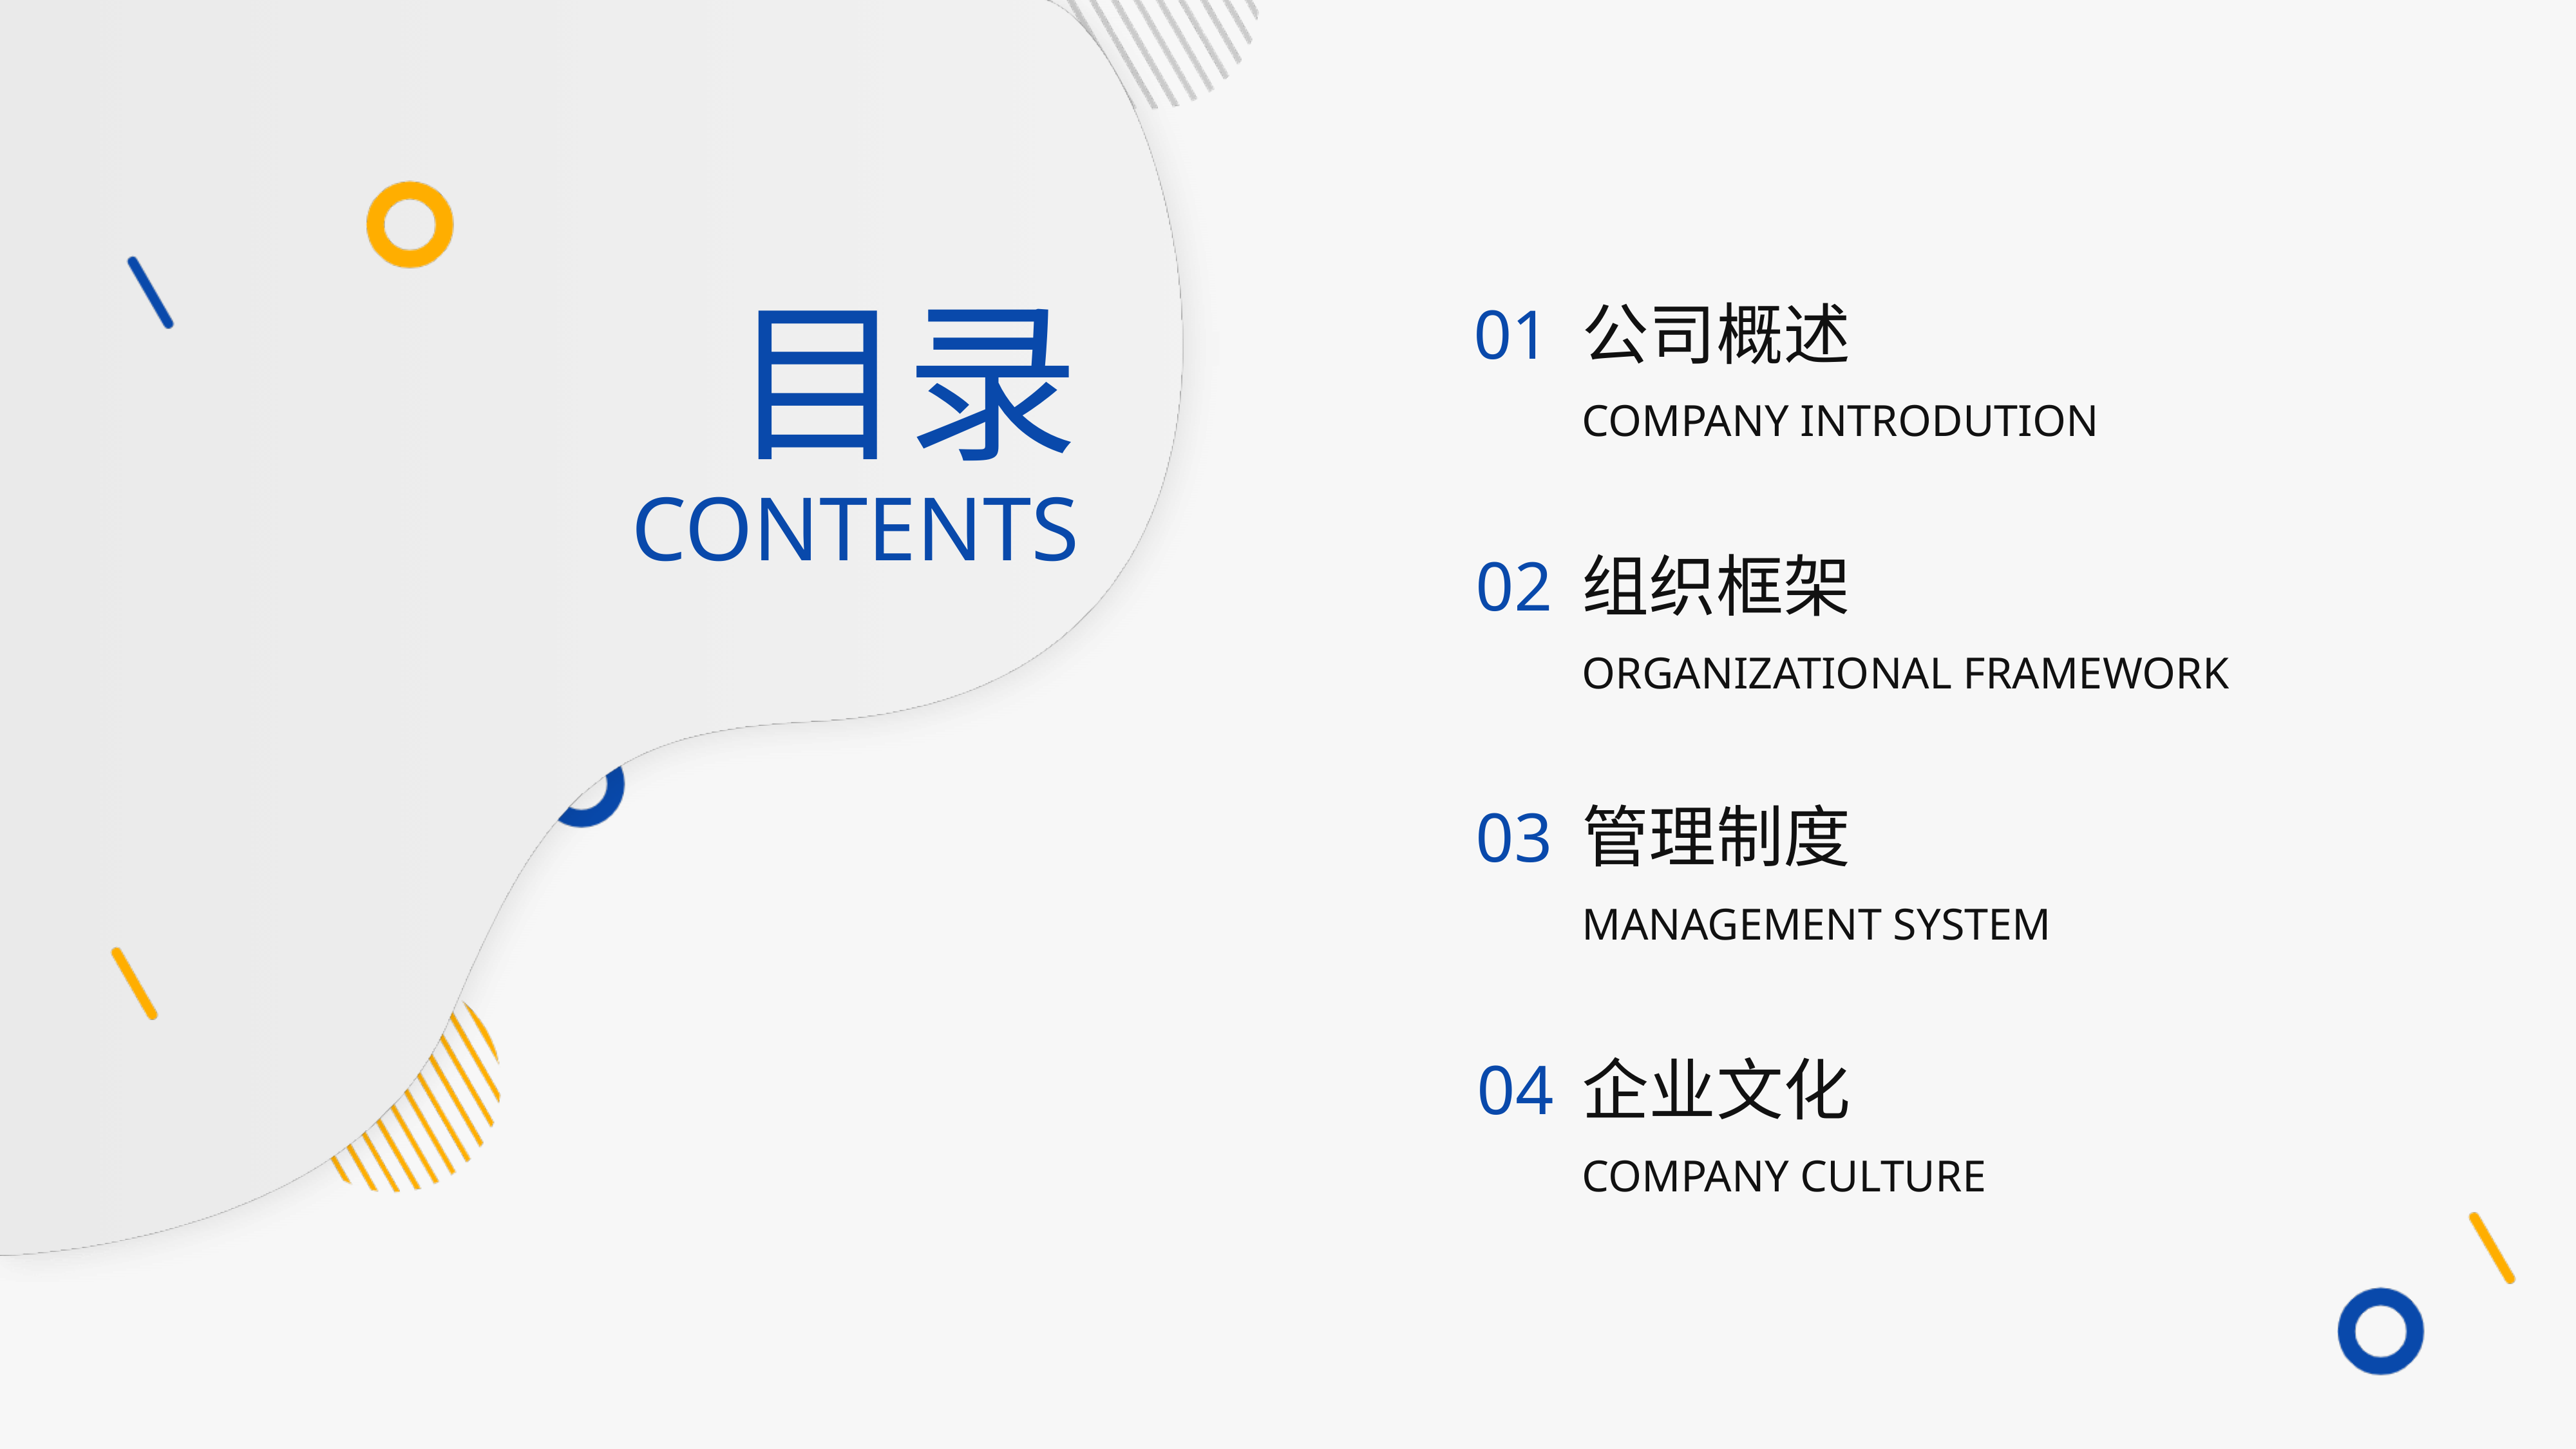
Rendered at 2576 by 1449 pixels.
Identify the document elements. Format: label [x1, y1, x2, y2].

picture [2336, 1286, 2426, 1377]
text_box [1326, 789, 2322, 952]
text_box [1326, 538, 2369, 701]
text_box [1326, 1042, 2272, 1204]
text_box [322, 254, 1074, 582]
picture [2467, 1209, 2517, 1287]
picture [0, 0, 1366, 1290]
text_box [1326, 287, 2323, 449]
